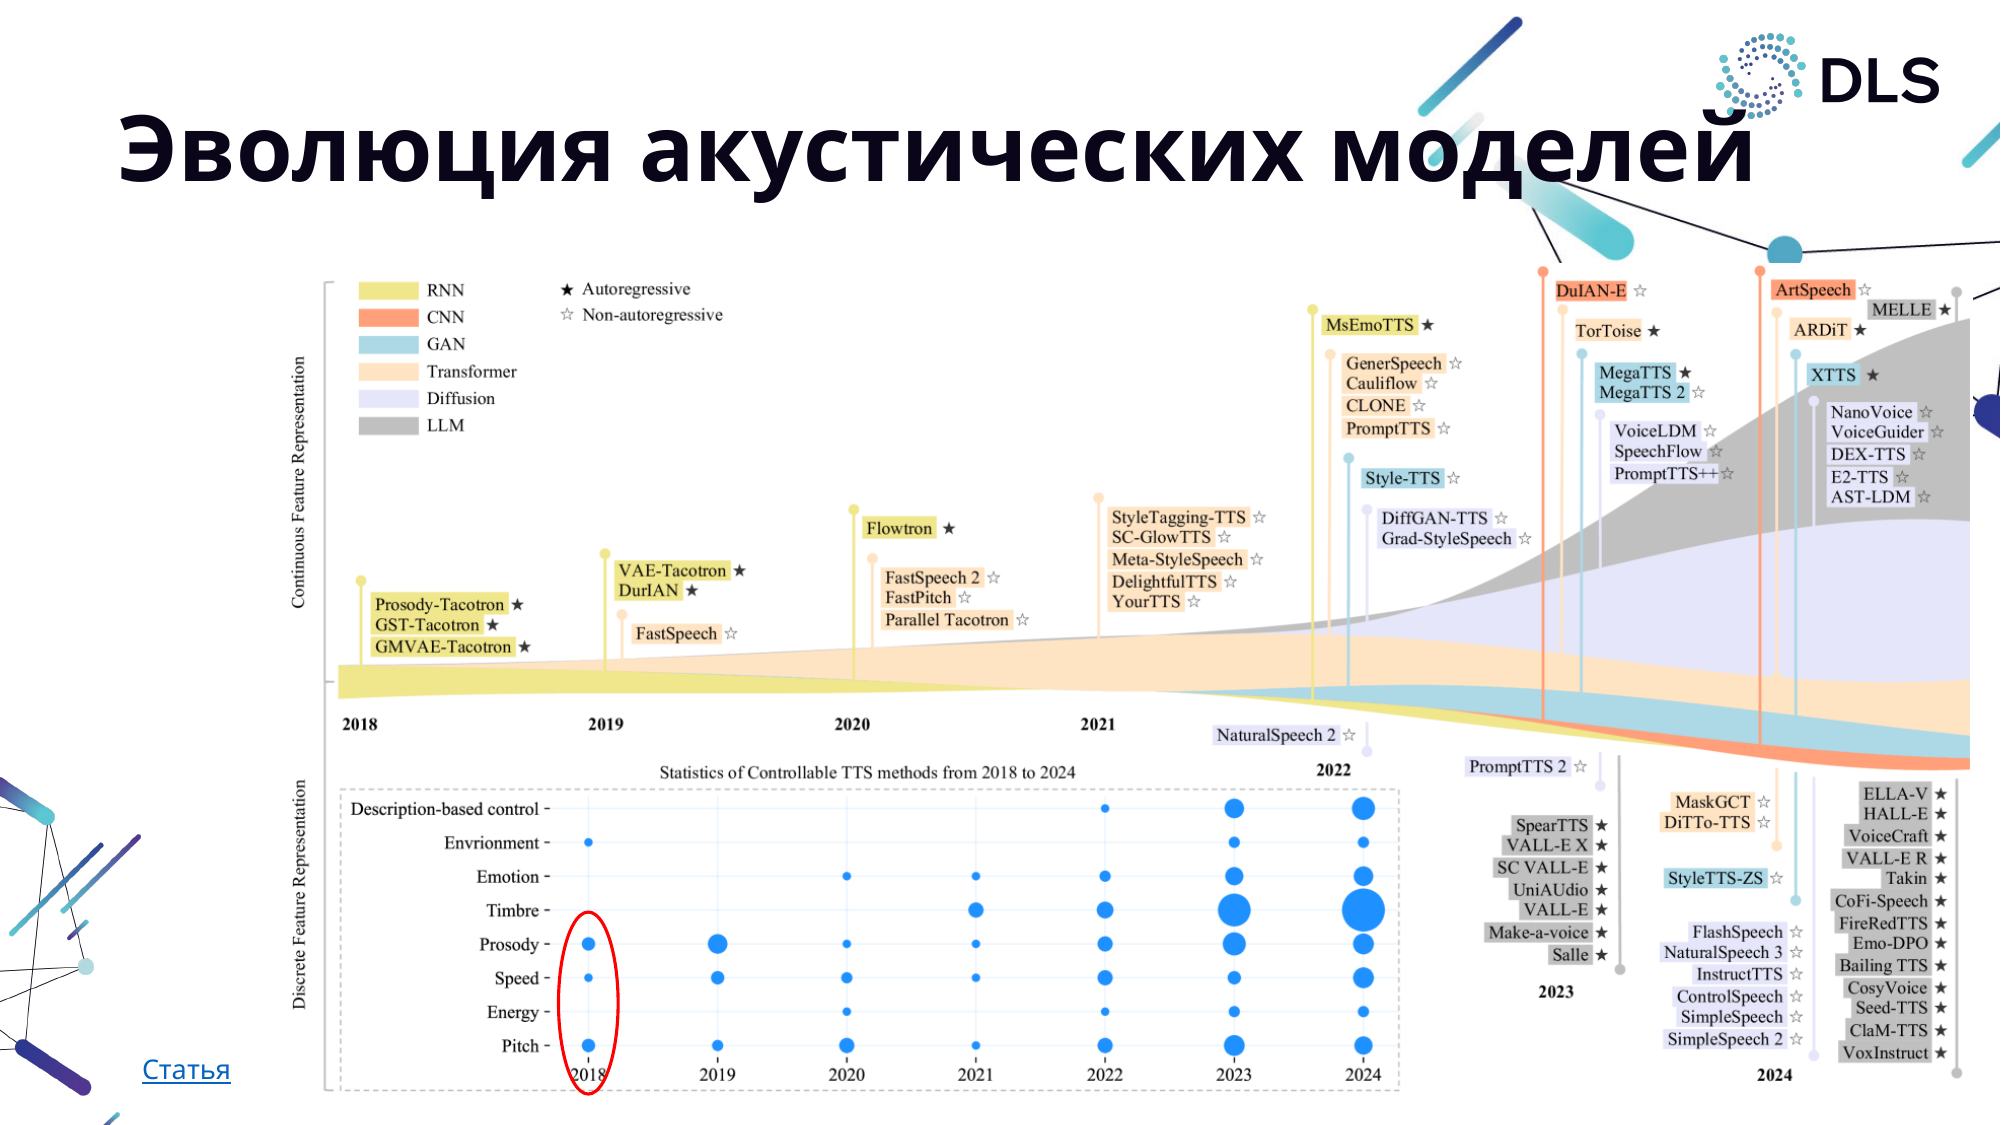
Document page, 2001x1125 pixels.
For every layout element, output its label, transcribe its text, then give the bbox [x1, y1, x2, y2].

list Статья [127, 1045, 282, 1095]
title Эволюция акустических моделей [102, 42, 1887, 261]
picture [0, 0, 2000, 1125]
